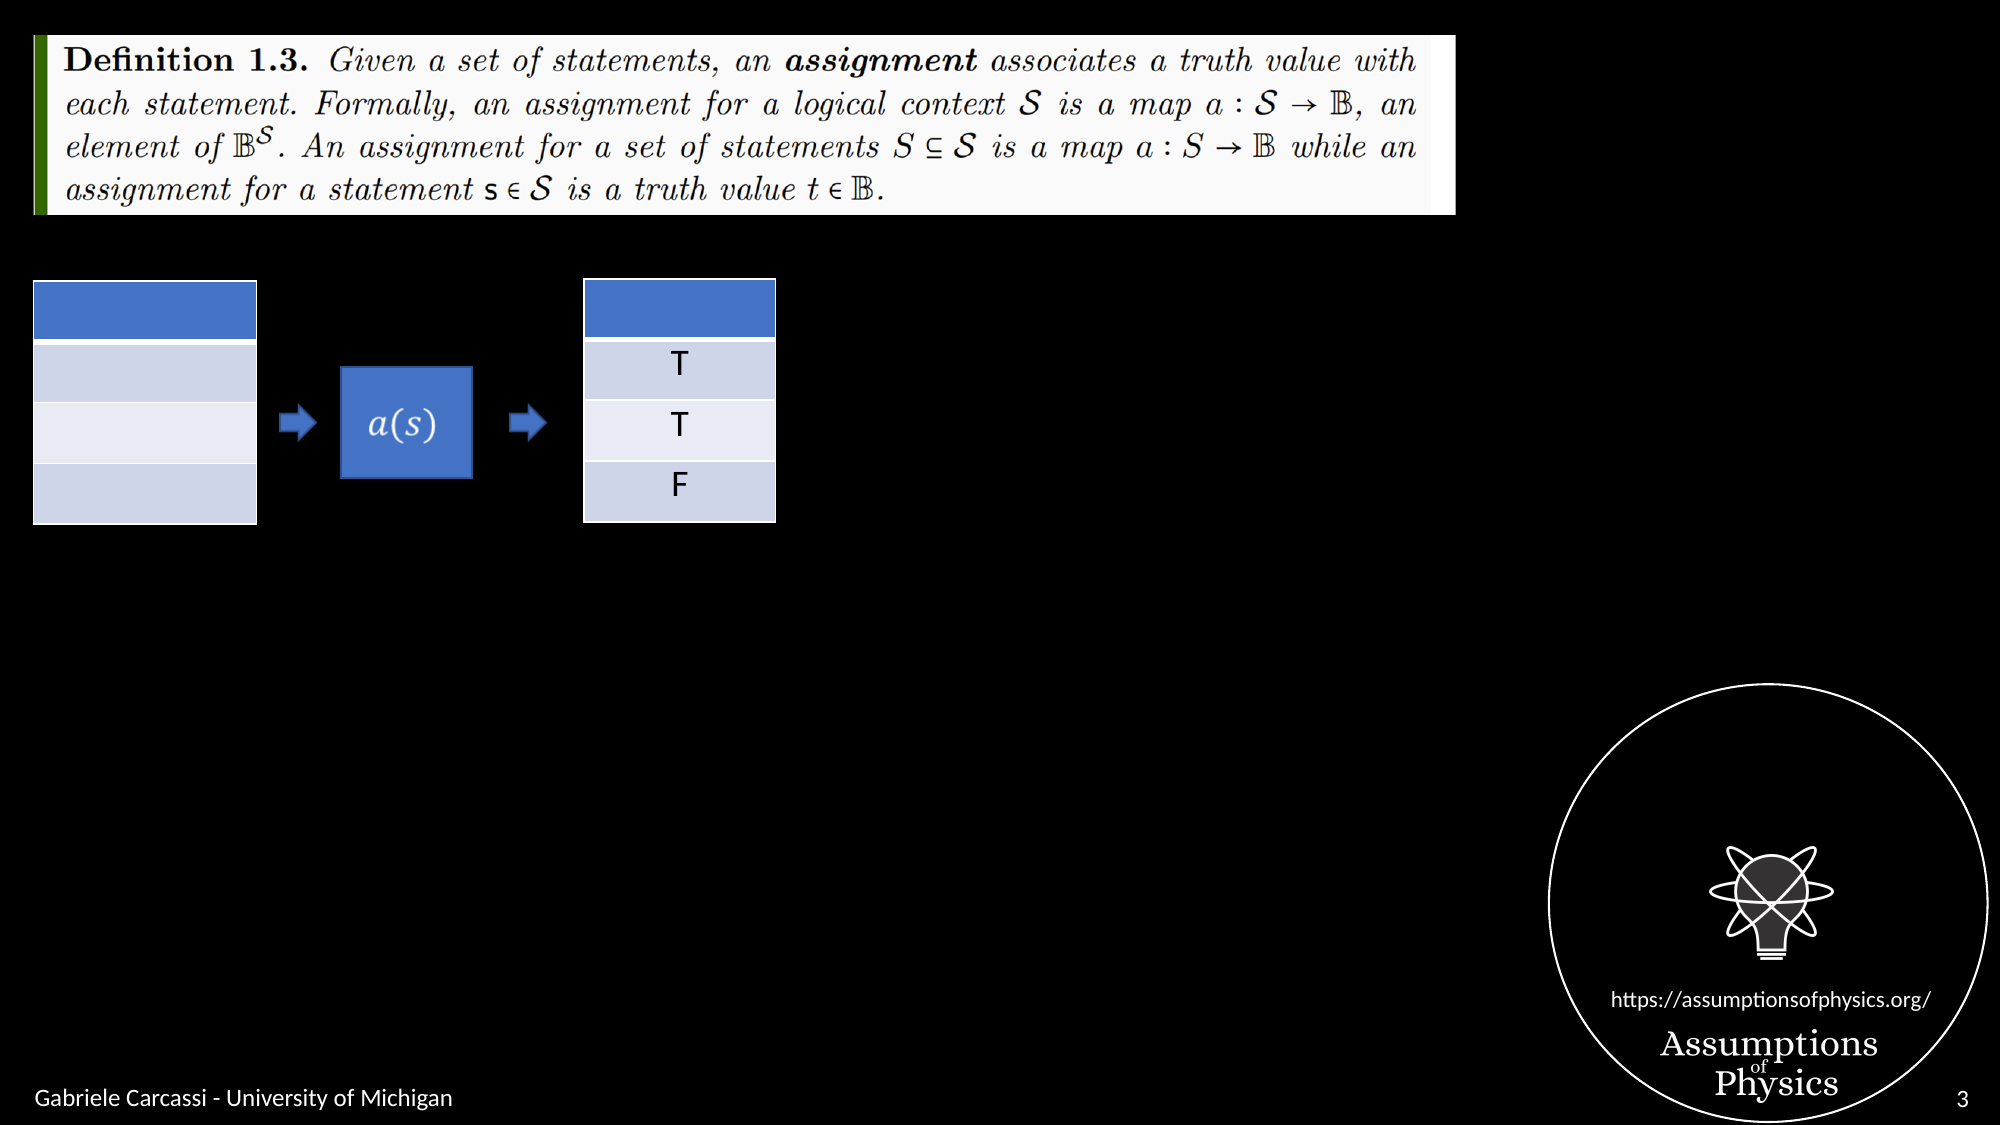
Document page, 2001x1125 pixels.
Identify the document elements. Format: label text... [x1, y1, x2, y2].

picture [1660, 1029, 1877, 1103]
slide_number 3 [1893, 1078, 1985, 1116]
footer Gabriele Carcassi - University of Michigan [19, 1077, 999, 1116]
picture [340, 366, 473, 479]
picture [279, 402, 318, 443]
picture [33, 35, 1456, 215]
picture [509, 402, 548, 443]
picture [1709, 846, 1834, 960]
